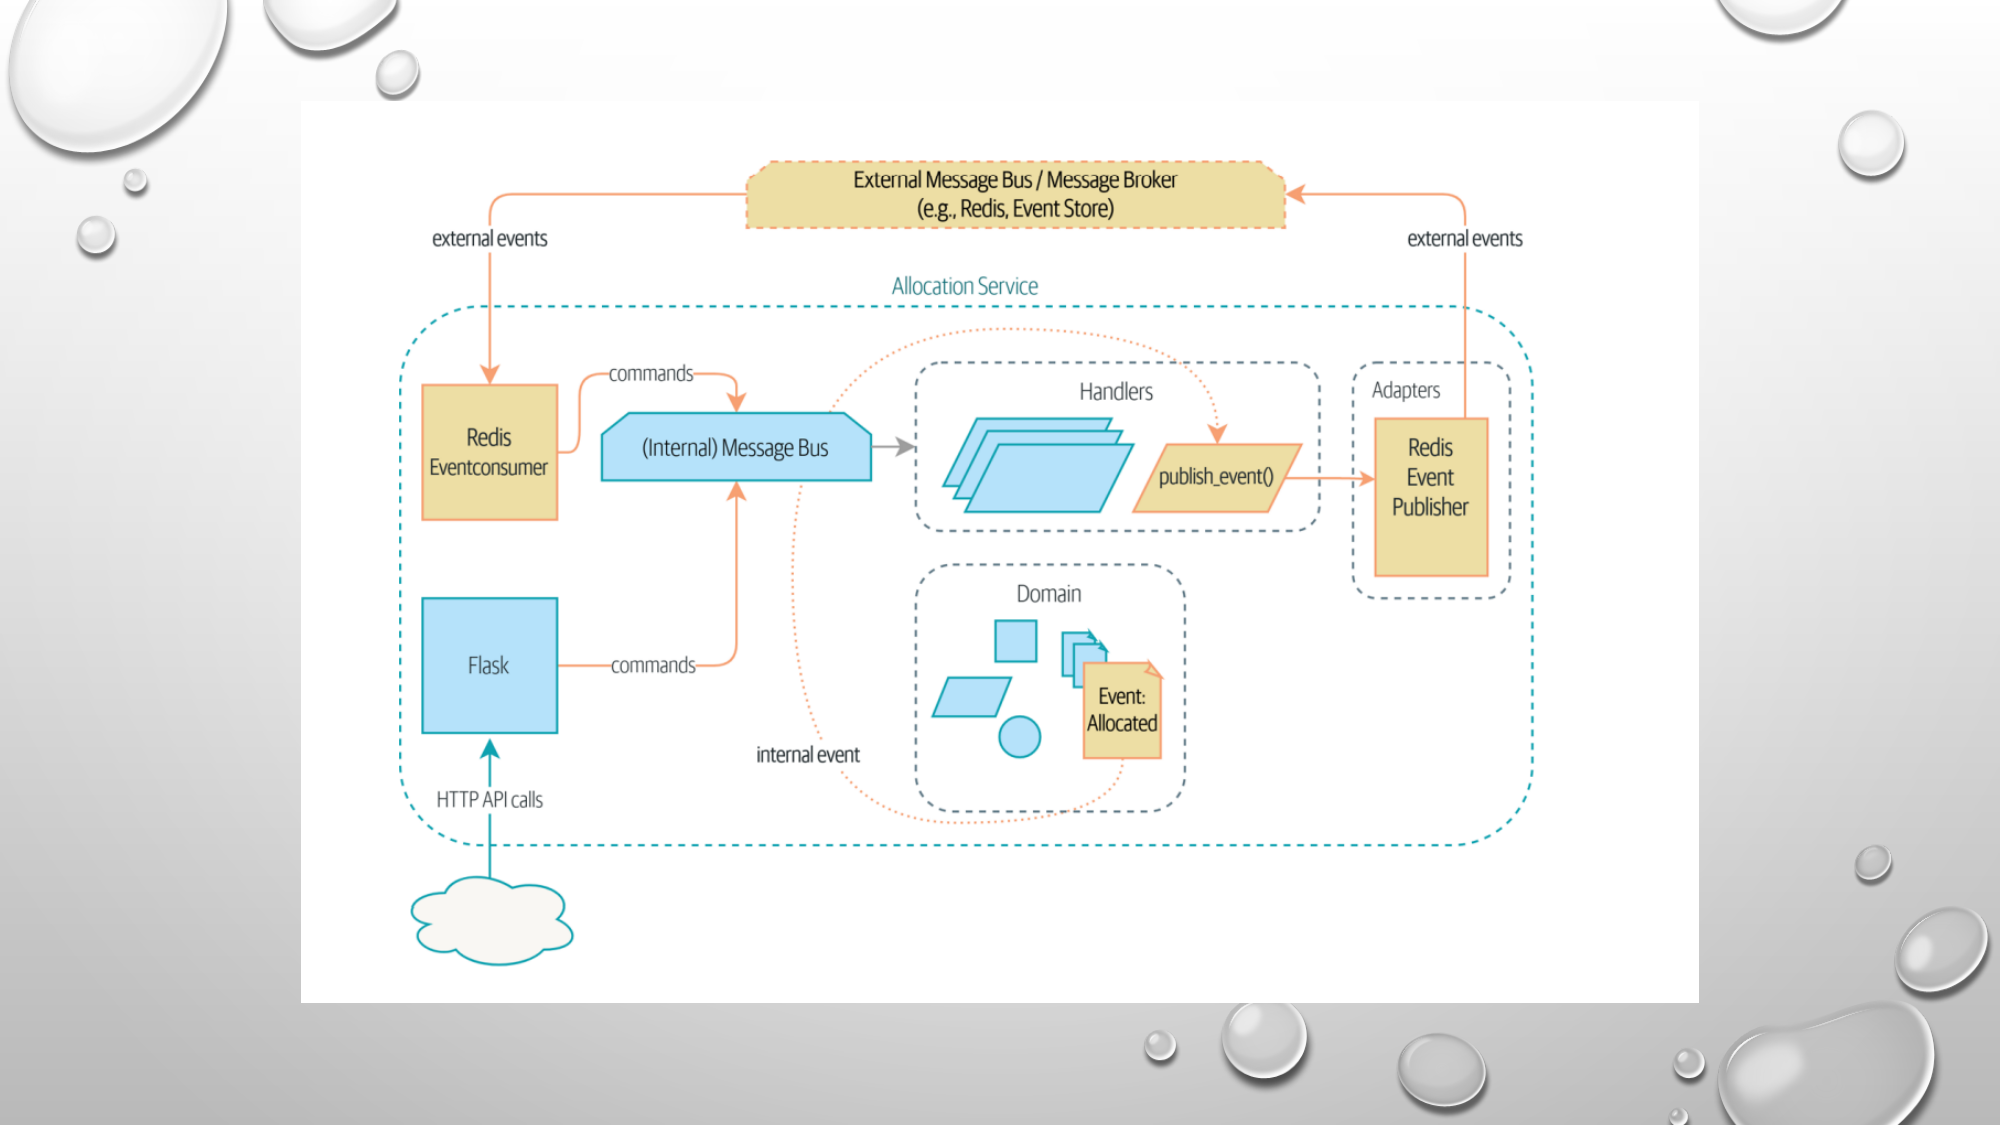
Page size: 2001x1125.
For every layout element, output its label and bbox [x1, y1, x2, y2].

list [301, 101, 1699, 1003]
picture [0, 0, 2000, 1125]
